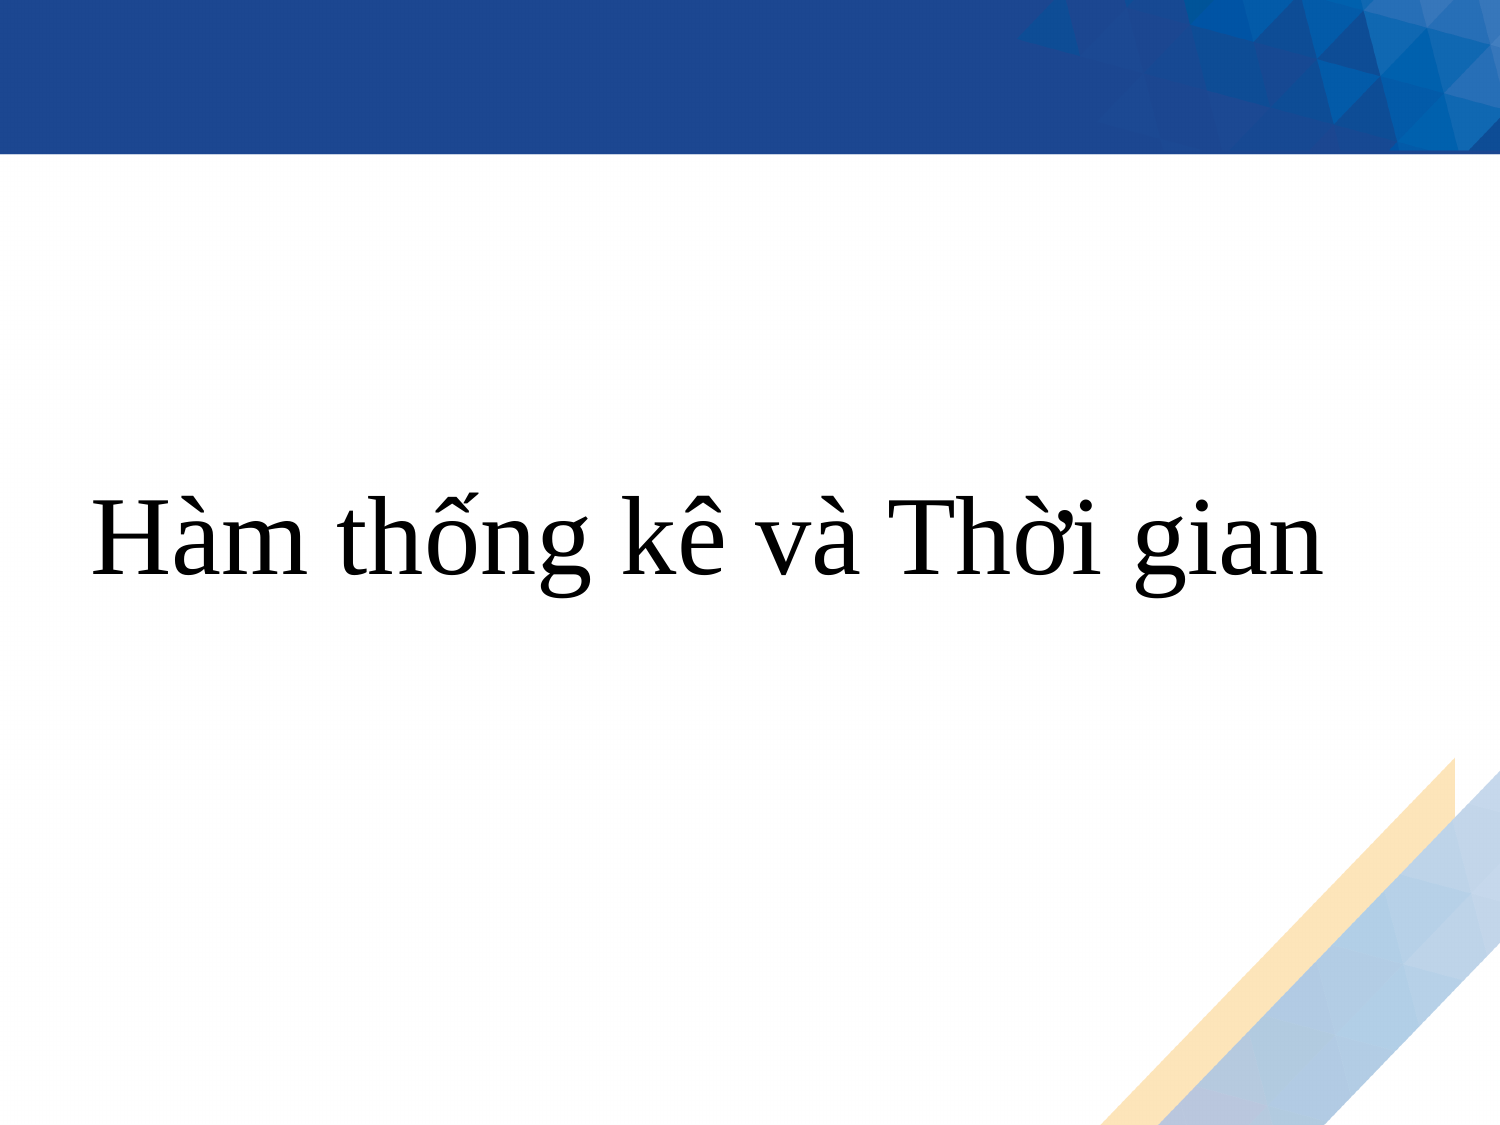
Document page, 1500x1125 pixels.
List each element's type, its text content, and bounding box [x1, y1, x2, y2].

title Hàm thống kê và Thời gian [75, 444, 1425, 632]
picture [0, 0, 1500, 1125]
